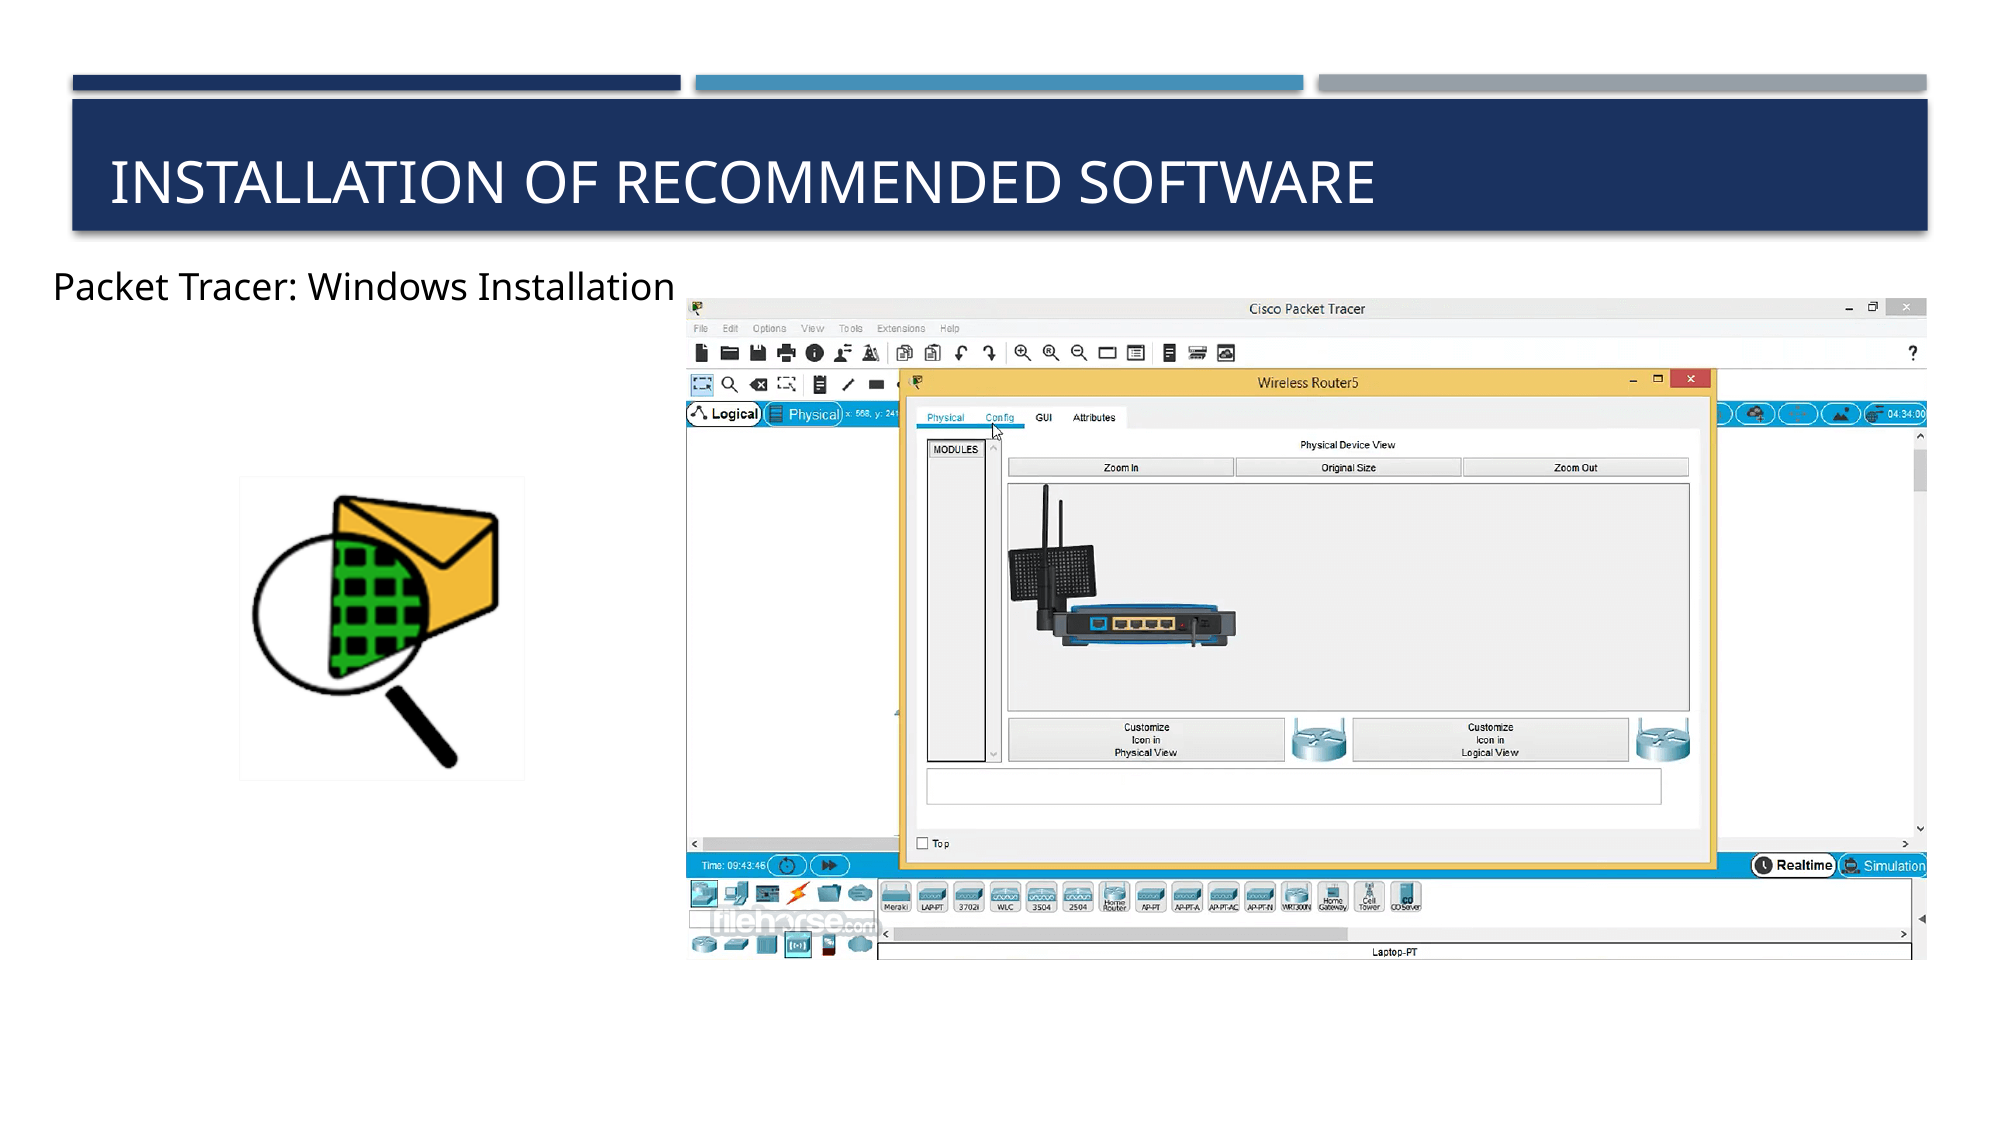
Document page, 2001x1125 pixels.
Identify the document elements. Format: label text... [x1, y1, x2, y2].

picture [756, 863, 768, 869]
picture [822, 861, 836, 869]
title INSTALLATION OF RECOMMENDED SOFTWARE [95, 115, 1905, 223]
picture [783, 858, 793, 864]
picture [708, 862, 721, 869]
picture [728, 862, 737, 869]
picture [686, 298, 1928, 961]
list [149, 463, 616, 796]
text_box Packet Tracer: Windows Installation [37, 255, 692, 316]
